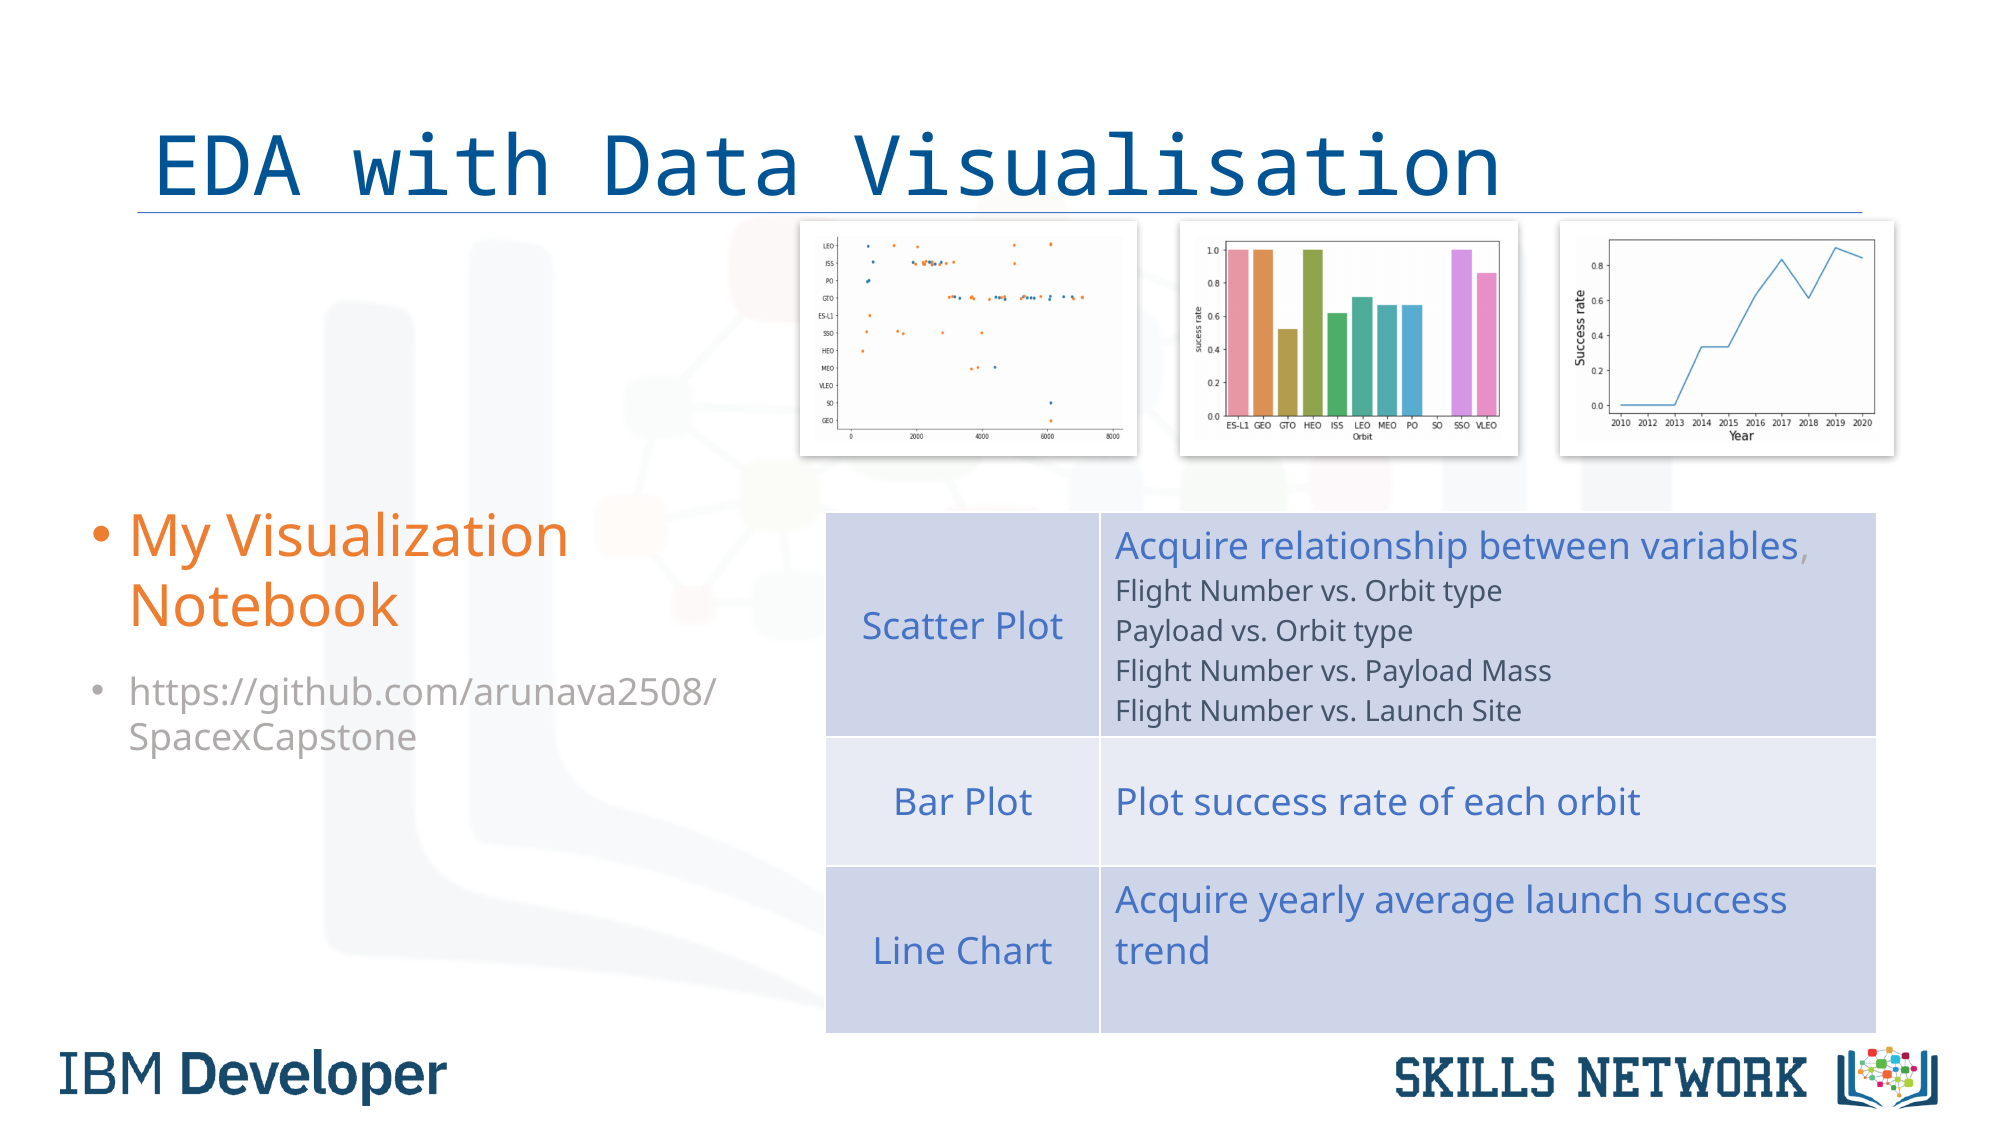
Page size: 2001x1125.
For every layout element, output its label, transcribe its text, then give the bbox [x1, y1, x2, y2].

picture [1194, 235, 1504, 442]
picture [1574, 235, 1880, 442]
table_header Acquire relationship between variables, Flight Number vs. Orbit type Payload vs. Orbit type Flight Number vs. Payload Mass Flight Number vs. Launch Site [1101, 513, 1876, 736]
picture [814, 235, 1123, 442]
text_box My Visualization Notebook https://github.com/arunava2508/SpacexCapstone [76, 392, 815, 869]
table_cell Plot success rate of each orbit [1101, 738, 1876, 865]
table_cell Line Chart [826, 867, 1099, 1033]
table_header Scatter Plot [826, 513, 1099, 736]
picture [1390, 1045, 1945, 1111]
title EDA with Data Visualisation [137, 59, 1863, 278]
picture [55, 1045, 459, 1108]
table_cell Acquire yearly average launch success trend [1101, 867, 1876, 1033]
table_cell Bar Plot [826, 738, 1099, 865]
